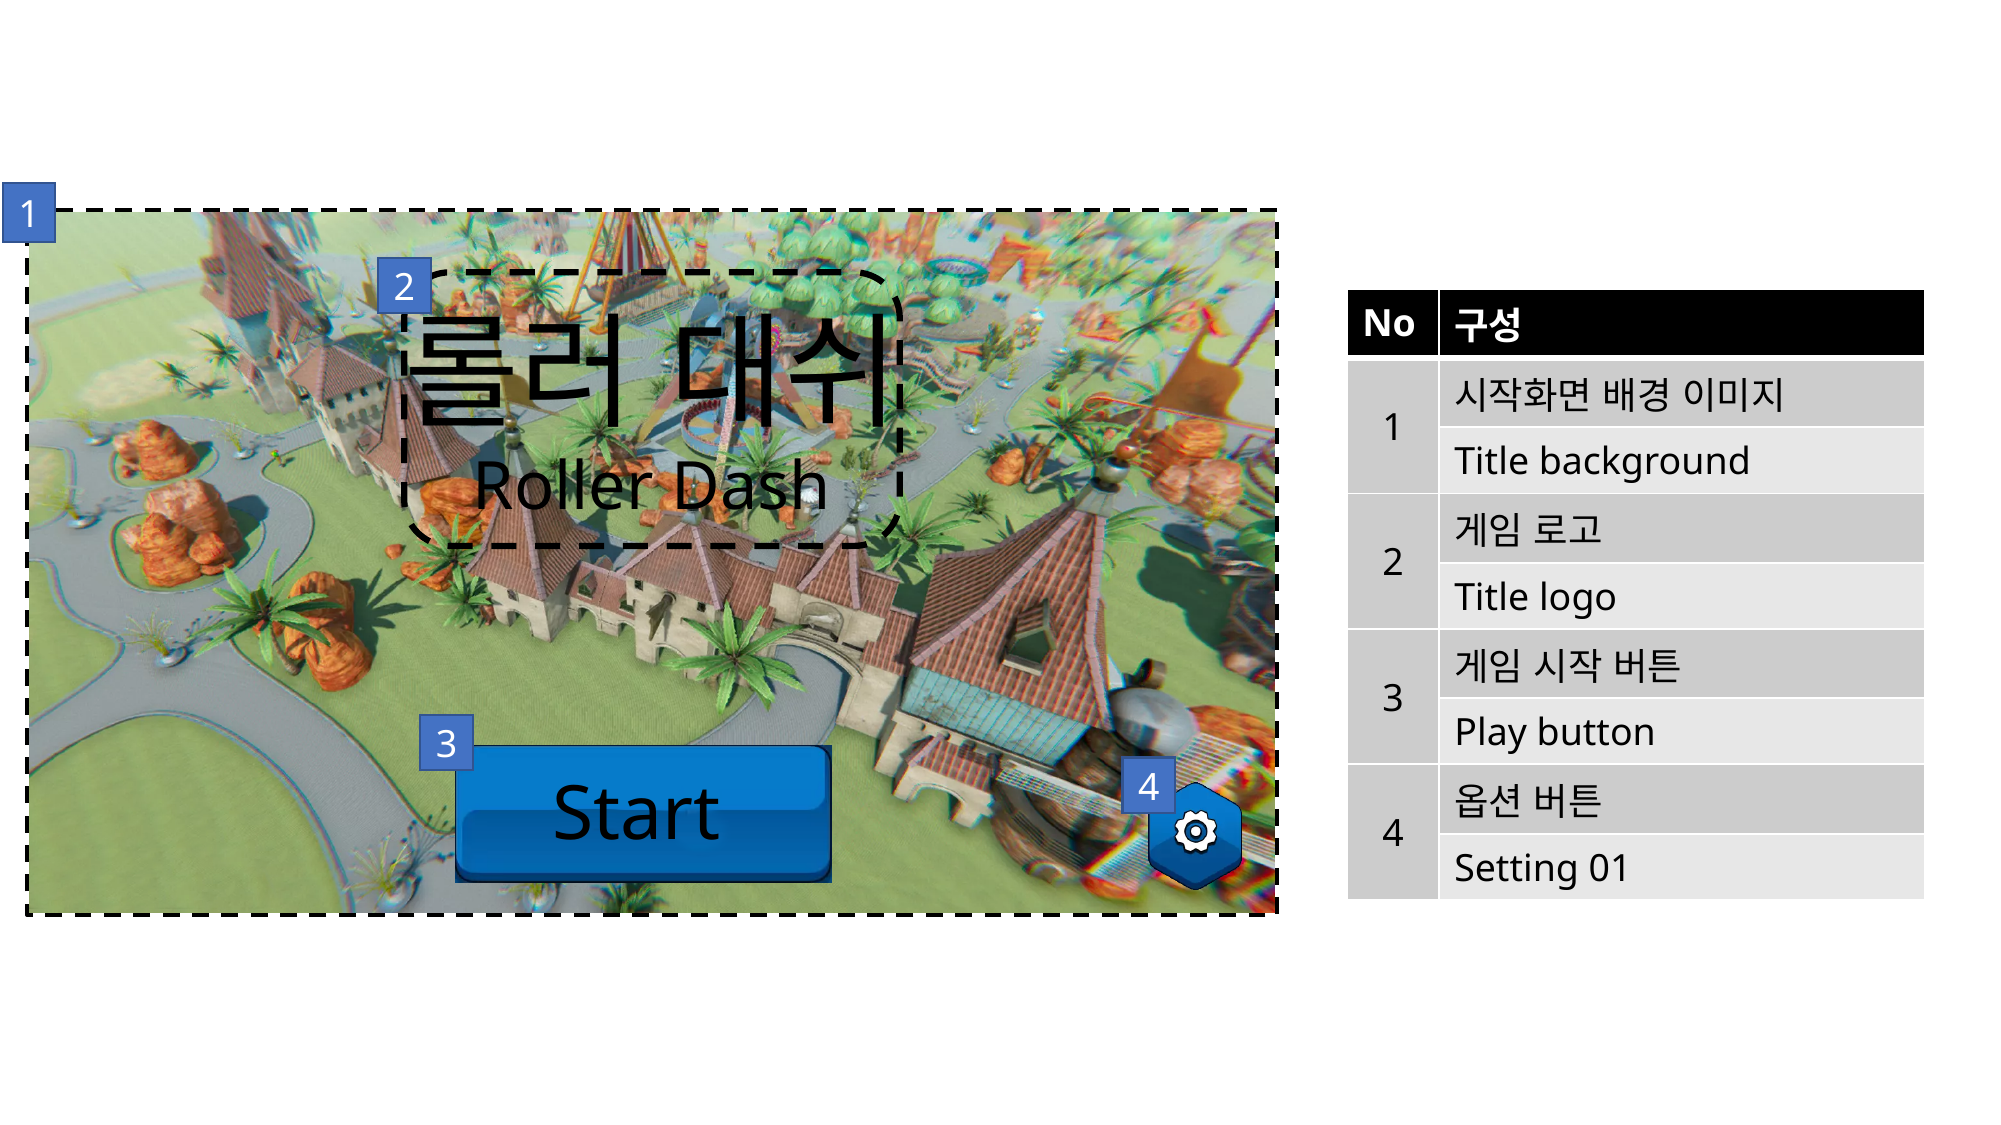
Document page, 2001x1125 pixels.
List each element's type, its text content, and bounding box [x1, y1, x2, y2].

table_cell 2 [1348, 494, 1438, 628]
table_cell Play button [1440, 699, 1924, 763]
table_header 구성 [1440, 290, 1924, 355]
table_cell Setting 01 [1440, 835, 1924, 899]
table_cell 게임 시작 버튼 [1440, 630, 1924, 697]
picture [29, 212, 1275, 913]
table_cell 게임 로고 [1440, 494, 1924, 562]
table_cell 시작화면 배경 이미지 [1440, 361, 1924, 426]
table_cell 4 [1348, 765, 1438, 899]
table_cell Title background [1440, 428, 1924, 493]
table_cell 1 [1348, 361, 1438, 493]
table_cell 3 [1348, 630, 1438, 763]
table_cell Title logo [1440, 564, 1924, 628]
table_cell 옵션 버튼 [1440, 765, 1924, 833]
table_header No [1348, 290, 1438, 355]
text_box 1 [2, 182, 56, 243]
